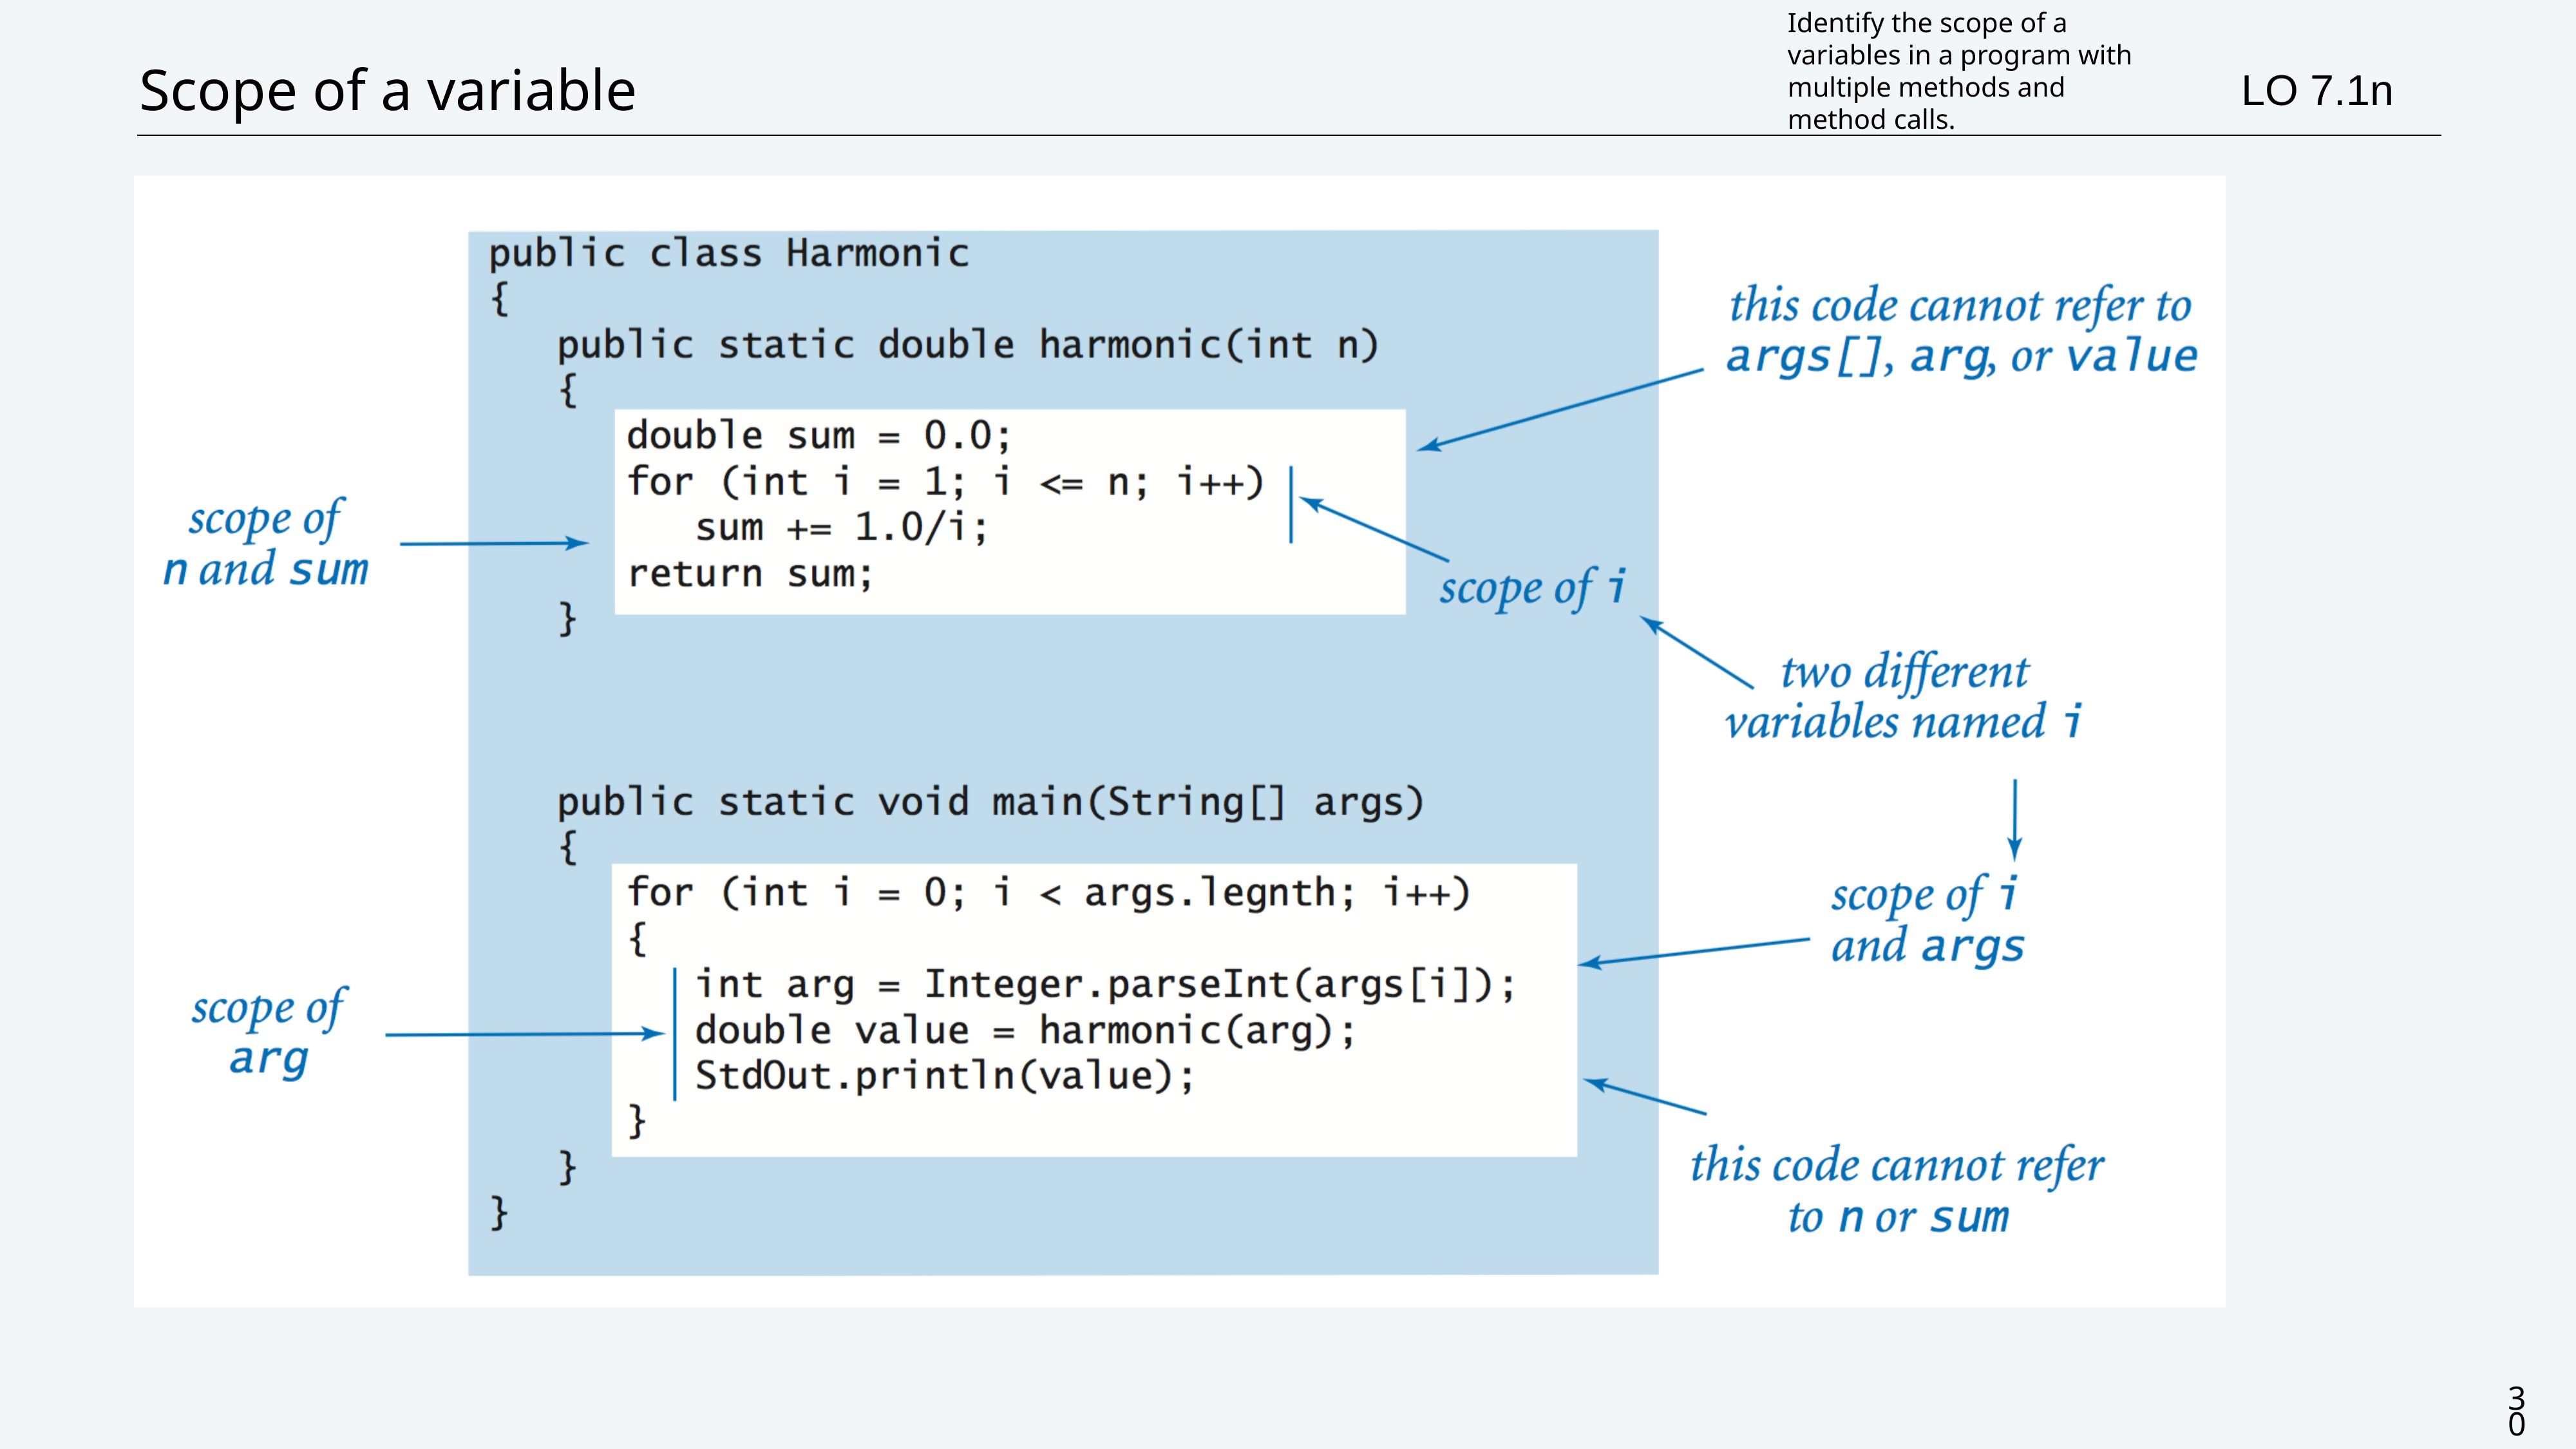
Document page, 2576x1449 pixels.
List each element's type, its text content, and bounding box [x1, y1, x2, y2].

slide_number 30 [2503, 1379, 2546, 1426]
picture [134, 175, 2226, 1307]
text_box LO 7.1n [2236, 57, 2525, 119]
text_box Identify the scope of a variables in a program with multiple methods and method calls. [1782, 0, 2174, 160]
title Scope of a variable [133, 39, 1782, 136]
title Scope of a variable [2174, 39, 2320, 136]
